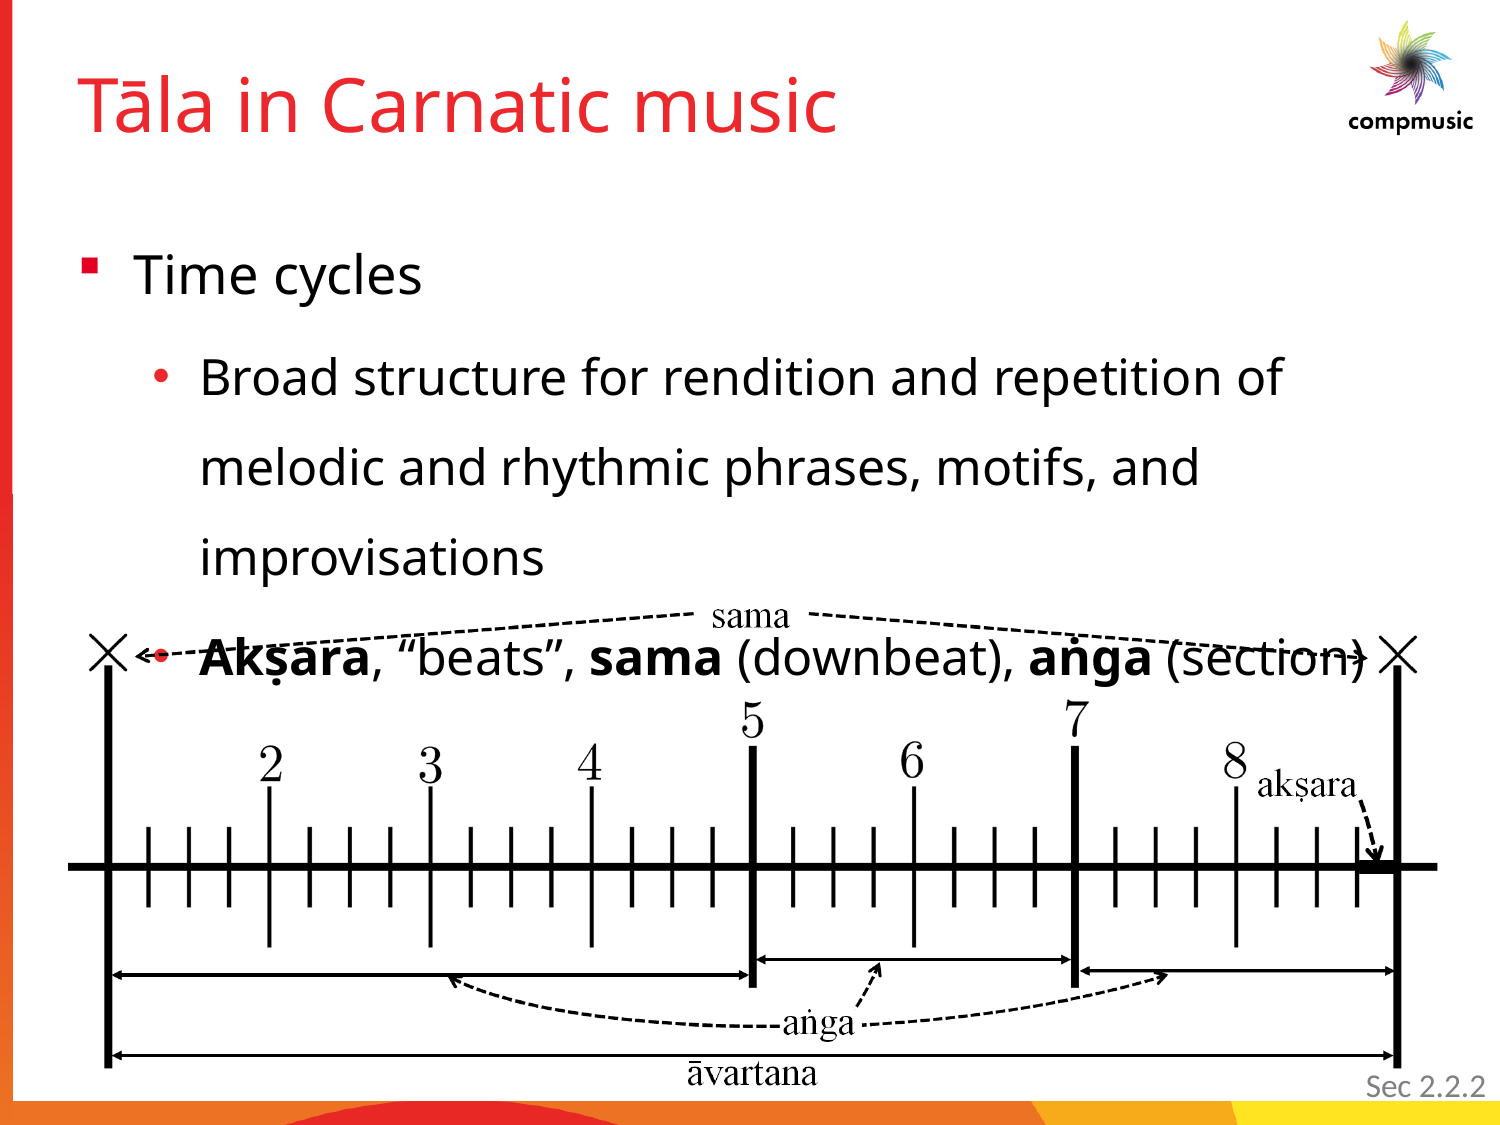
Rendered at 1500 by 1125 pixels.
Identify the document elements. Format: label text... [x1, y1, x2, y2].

title Tāla in Carnatic music [62, 37, 1413, 168]
picture [1346, 12, 1475, 142]
text_box Sec 2.2.2 [1351, 1056, 1500, 1112]
picture [12, 577, 1500, 1125]
list Time cycles Broad structure for rendition and repetition of melodic and rhythmic phrases, motifs, and improvisations Akṣara, “beats”, sama (downbeat), aṅga (section) [62, 200, 1413, 582]
